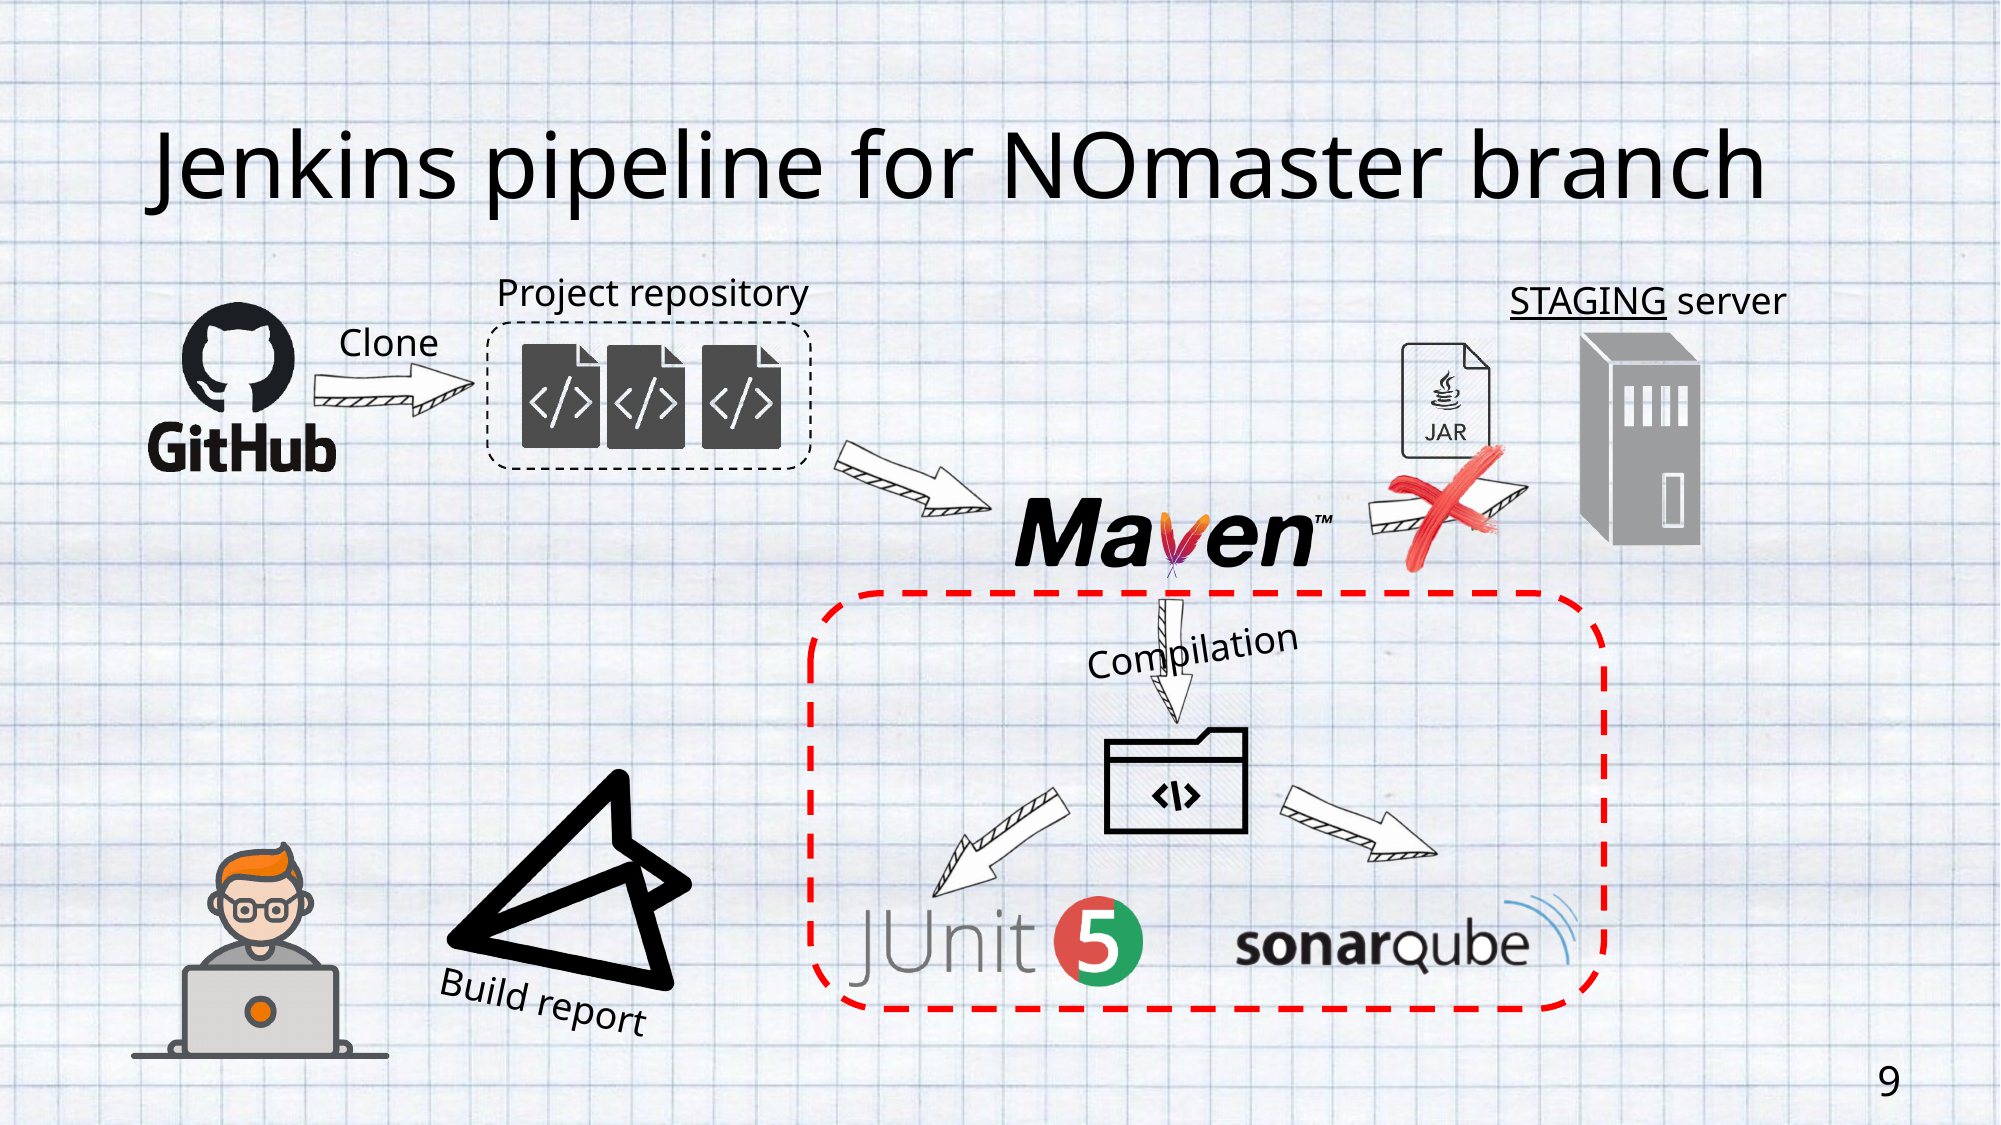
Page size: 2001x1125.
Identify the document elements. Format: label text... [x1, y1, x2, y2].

title Jenkins pipeline for NOmaster branch [137, 59, 1863, 278]
text_box Build report [420, 946, 661, 1056]
slide_number 9 [1862, 1047, 1950, 1107]
text_box STAGING server [1494, 269, 1803, 330]
text_box [486, 322, 812, 470]
text_box [809, 592, 1606, 1010]
text_box Project repository [481, 261, 825, 322]
picture [0, 0, 2001, 1125]
text_box Clone [336, 311, 455, 352]
